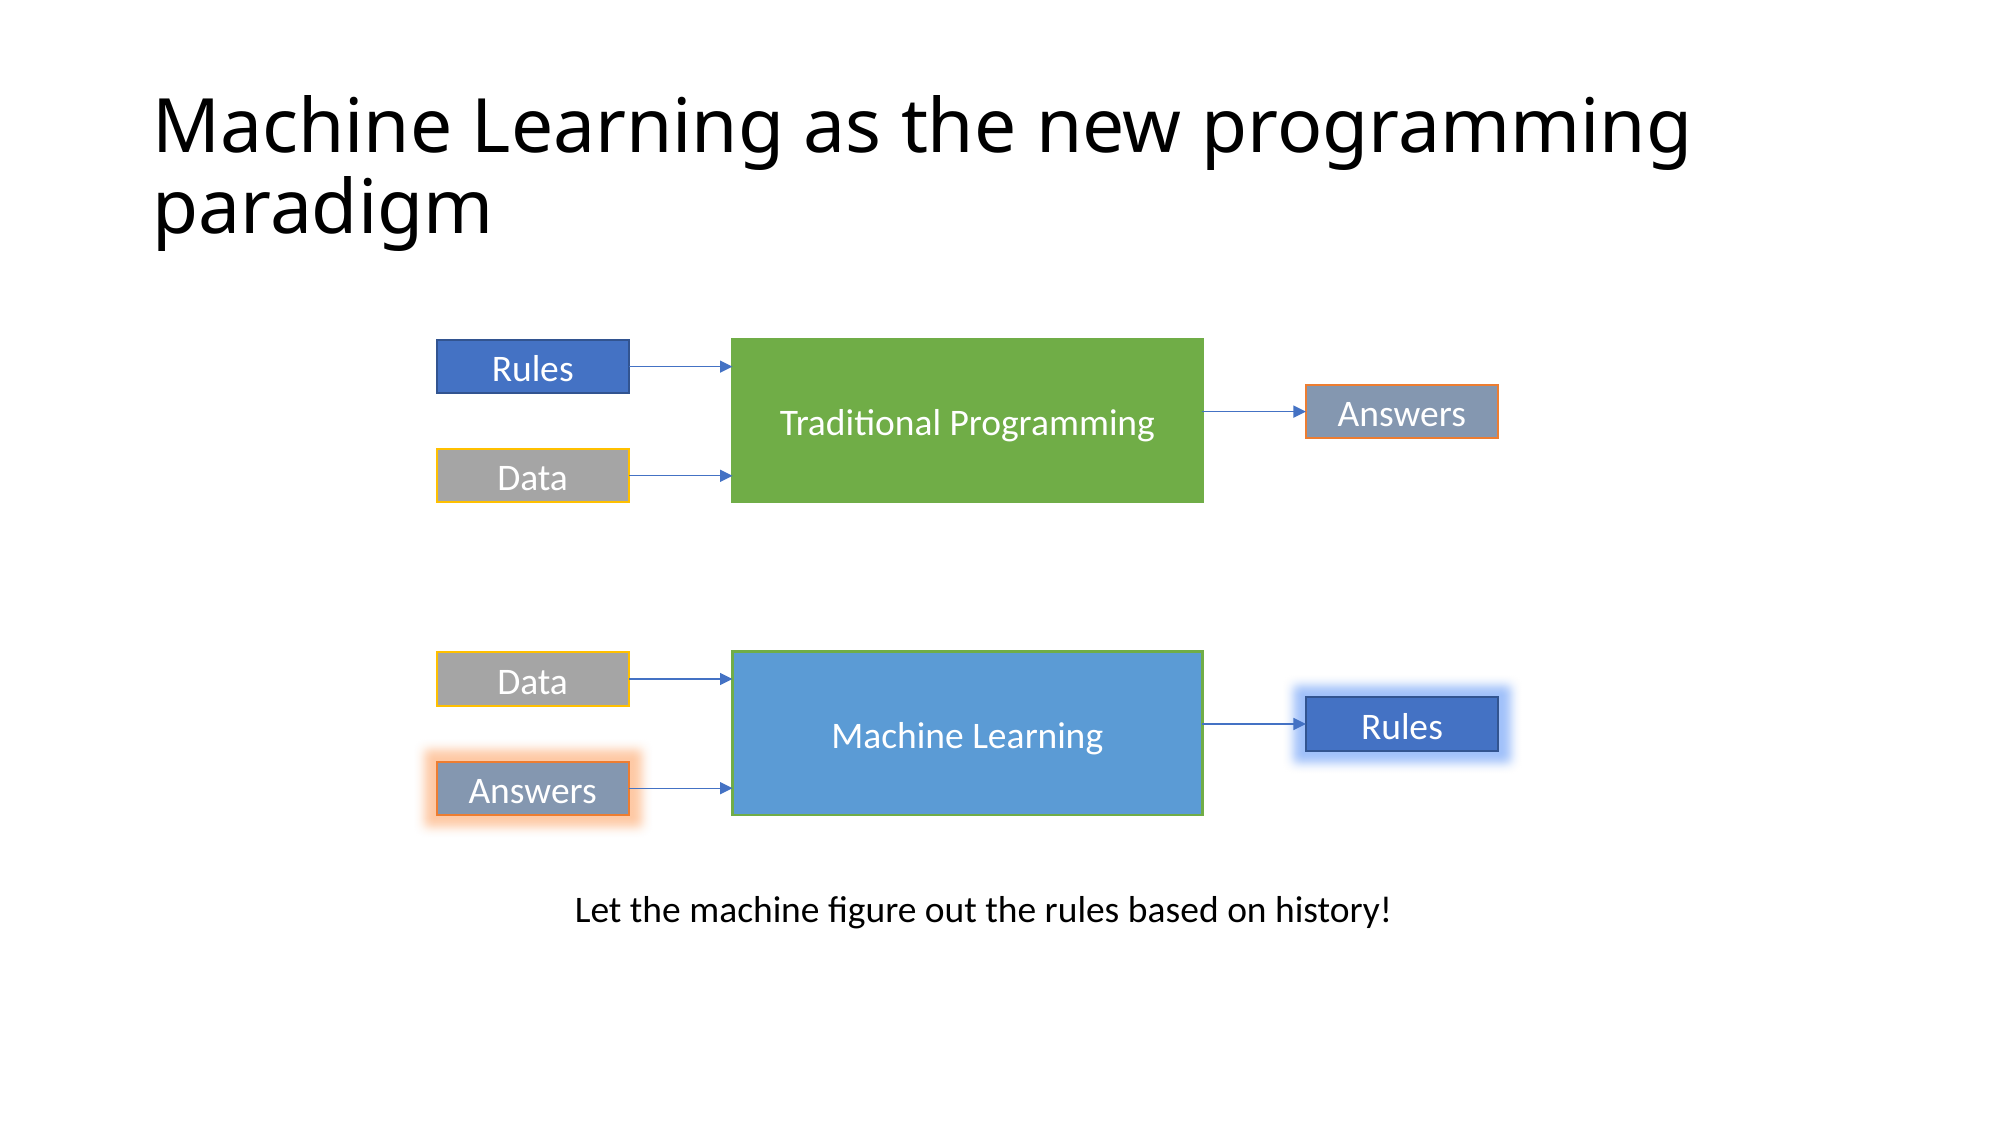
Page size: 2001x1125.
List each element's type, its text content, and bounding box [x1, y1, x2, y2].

text_box Rules [436, 339, 630, 394]
text_box Let the machine figure out the rules based on history! [559, 877, 1409, 938]
text_box Rules [1305, 696, 1499, 752]
title Machine Learning as the new programming paradigm [137, 59, 1863, 278]
text_box Answers [1305, 384, 1499, 439]
text_box Data [436, 448, 630, 503]
text_box Answers [436, 761, 630, 816]
text_box Machine Learning [731, 650, 1204, 816]
text_box Data [436, 651, 630, 707]
text_box Traditional Programming [731, 338, 1204, 503]
